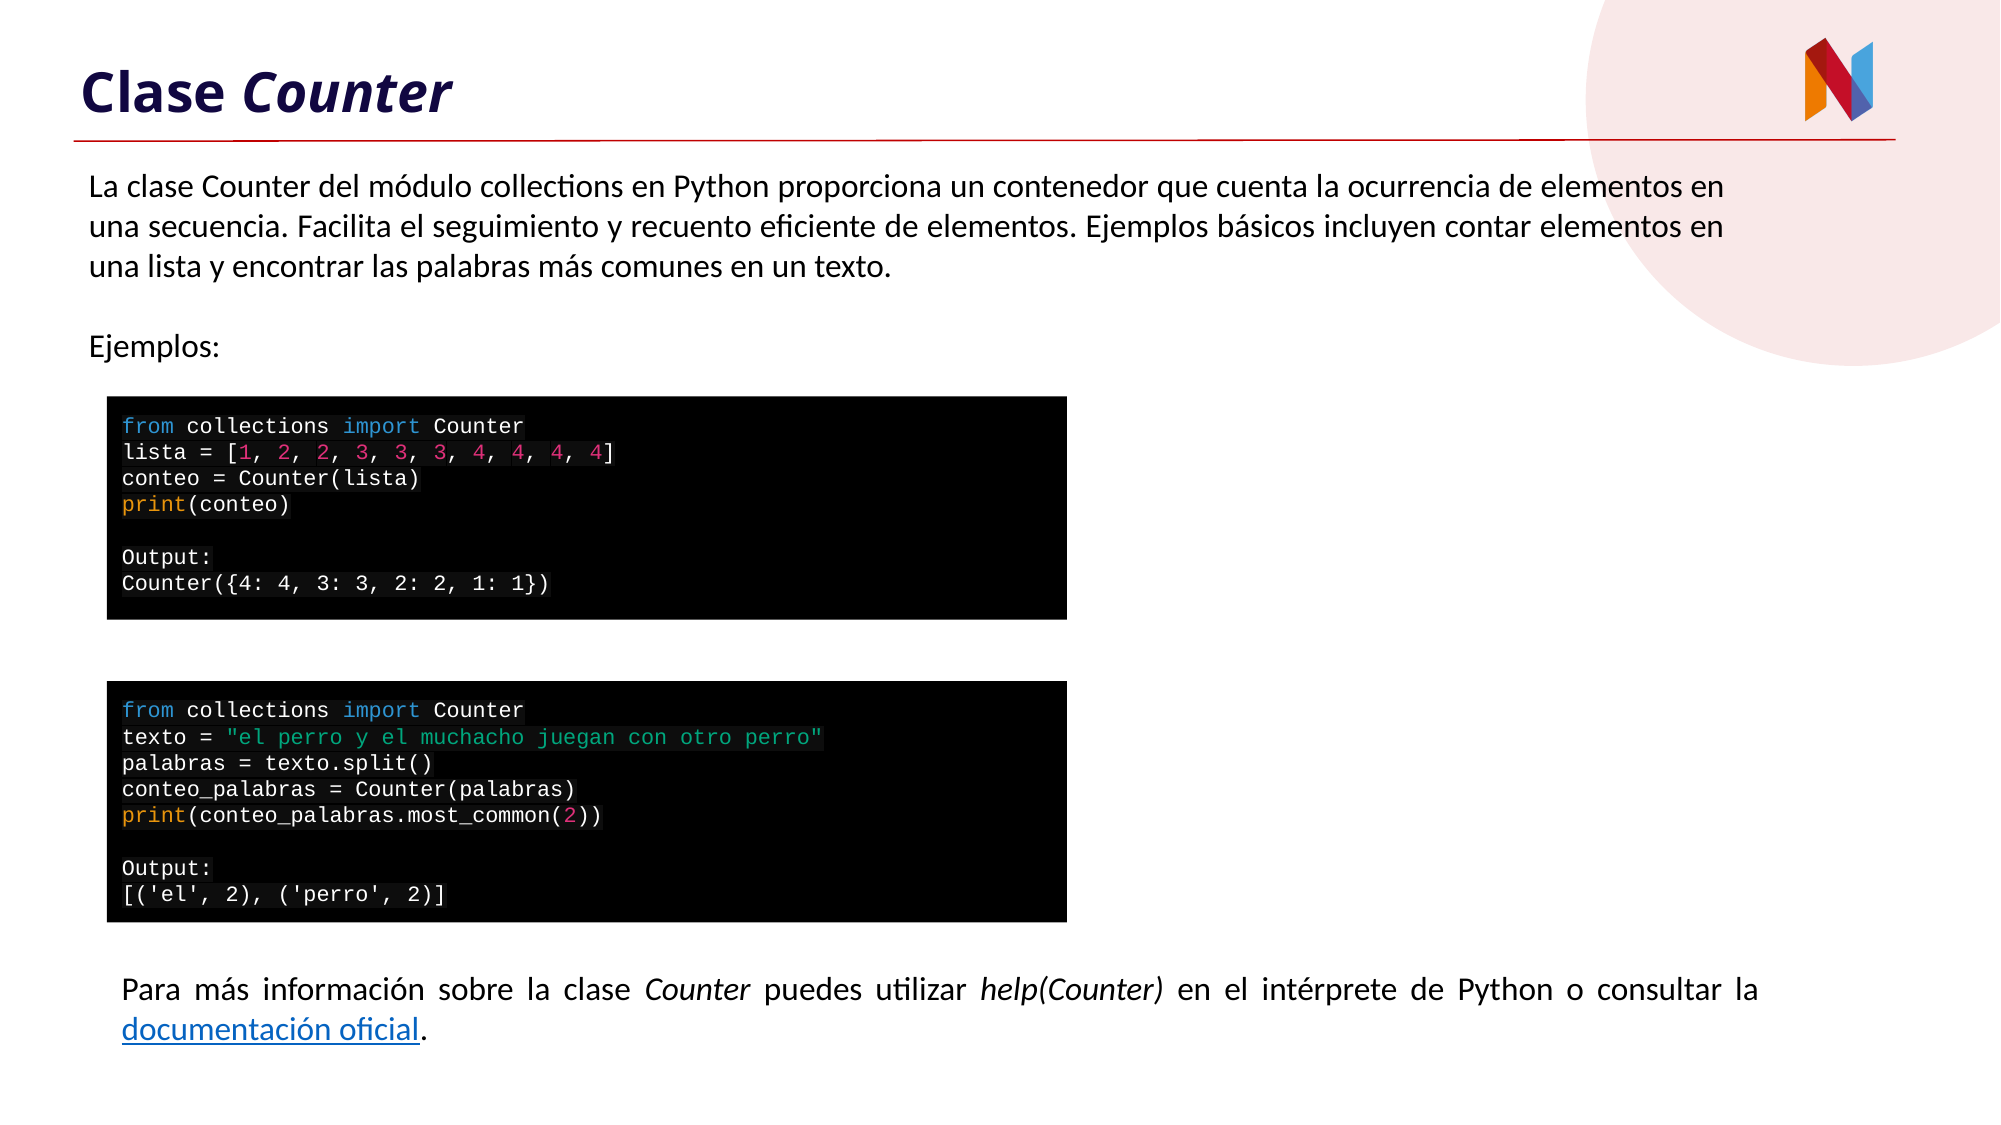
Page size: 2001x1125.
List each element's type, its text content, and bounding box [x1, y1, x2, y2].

picture [1782, 34, 1896, 126]
text_box La clase Counter del módulo collections en Python proporciona un contenedor que cuenta la ocurrencia de elementos en una secuencia. Facilita el seguimiento y recuento eficiente de elementos. Ejemplos básicos incluyen contar elementos en una lista y encontrar las palabras más comunes en un texto. Ejemplos: [74, 157, 1742, 381]
text_box from collections import Counter lista = [1, 2, 2, 3, 3, 3, 4, 4, 4, 4] conteo = Counter(lista) print(conteo) Output: Counter({4: 4, 3: 3, 2: 2, 1: 1}) [106, 396, 1067, 620]
text_box [1586, 0, 2000, 366]
text_box Clase Counter [60, 0, 1781, 115]
text_box Para más información sobre la clase Counter puedes utilizar help(Counter) en el intérprete de Python o consultar la documentación oficial. [106, 959, 1775, 1051]
text_box from collections import Counter texto = "el perro y el muchacho juegan con otro perro" palabras = texto.split() conteo_palabras = Counter(palabras) print(conteo_palabras.most_common(2)) Output: [('el', 2), ('perro', 2)] [106, 681, 1067, 923]
